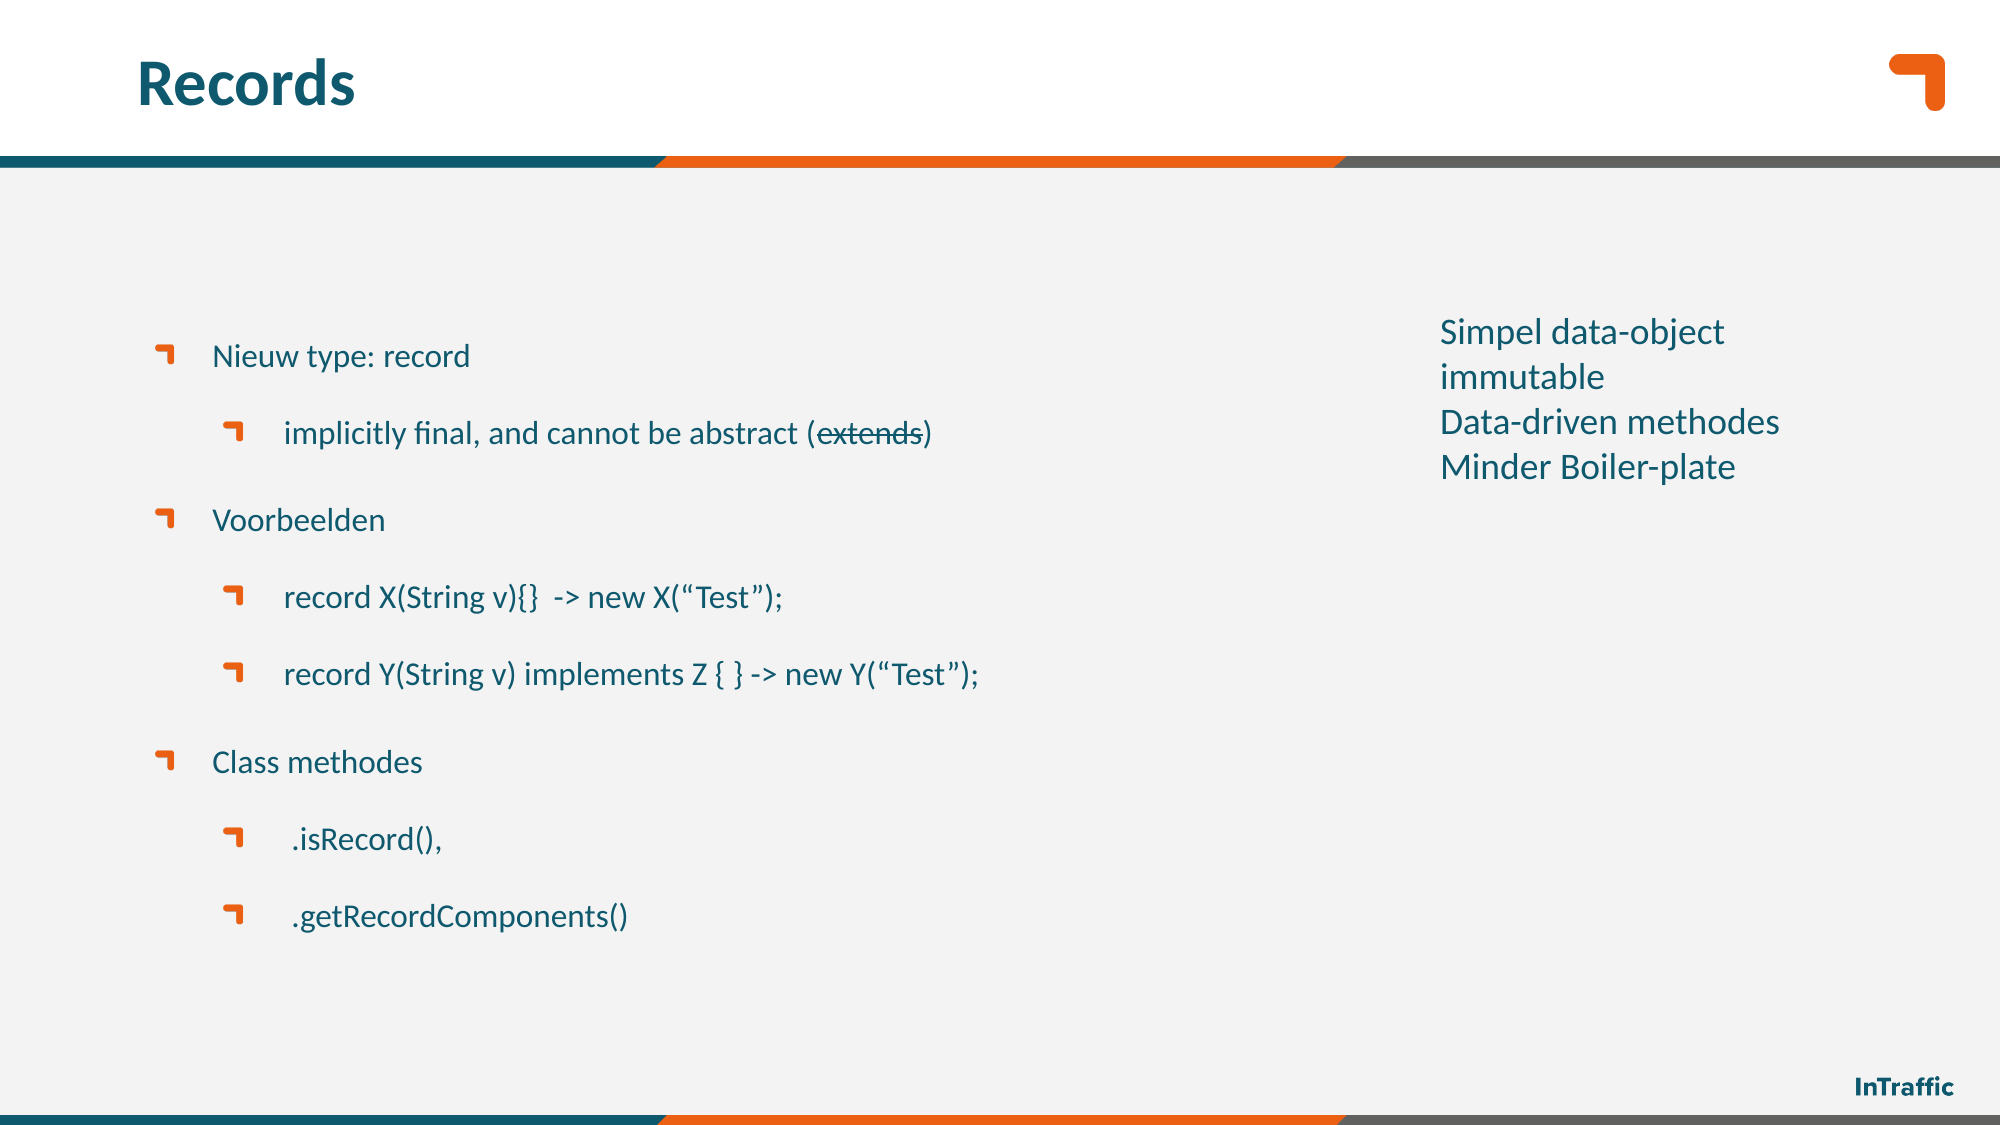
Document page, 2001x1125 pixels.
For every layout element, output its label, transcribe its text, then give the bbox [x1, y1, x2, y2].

picture [154, 343, 175, 365]
picture [0, 1115, 2000, 1125]
picture [1863, 156, 2000, 168]
list Nieuw type: record implicitly final, and cannot be abstract (extends) Voorbeelden record X(String v){} -> new X(“Test”); record Y(String v) implements Z { } -> new Y(“Test”); Class methodes .isRecord(), .getRecordComponents() [137, 299, 1863, 1014]
picture [0, 156, 137, 168]
picture [222, 584, 244, 606]
picture [1889, 54, 1945, 111]
picture [222, 420, 244, 442]
picture [1856, 1076, 1954, 1096]
picture [222, 826, 244, 848]
text_box Simpel data-object immutable Data-driven methodes Minder Boiler-plate [1425, 299, 1863, 540]
picture [154, 507, 175, 529]
picture [222, 661, 244, 683]
picture [154, 749, 175, 771]
title Records [137, 0, 1863, 169]
picture [222, 903, 244, 925]
